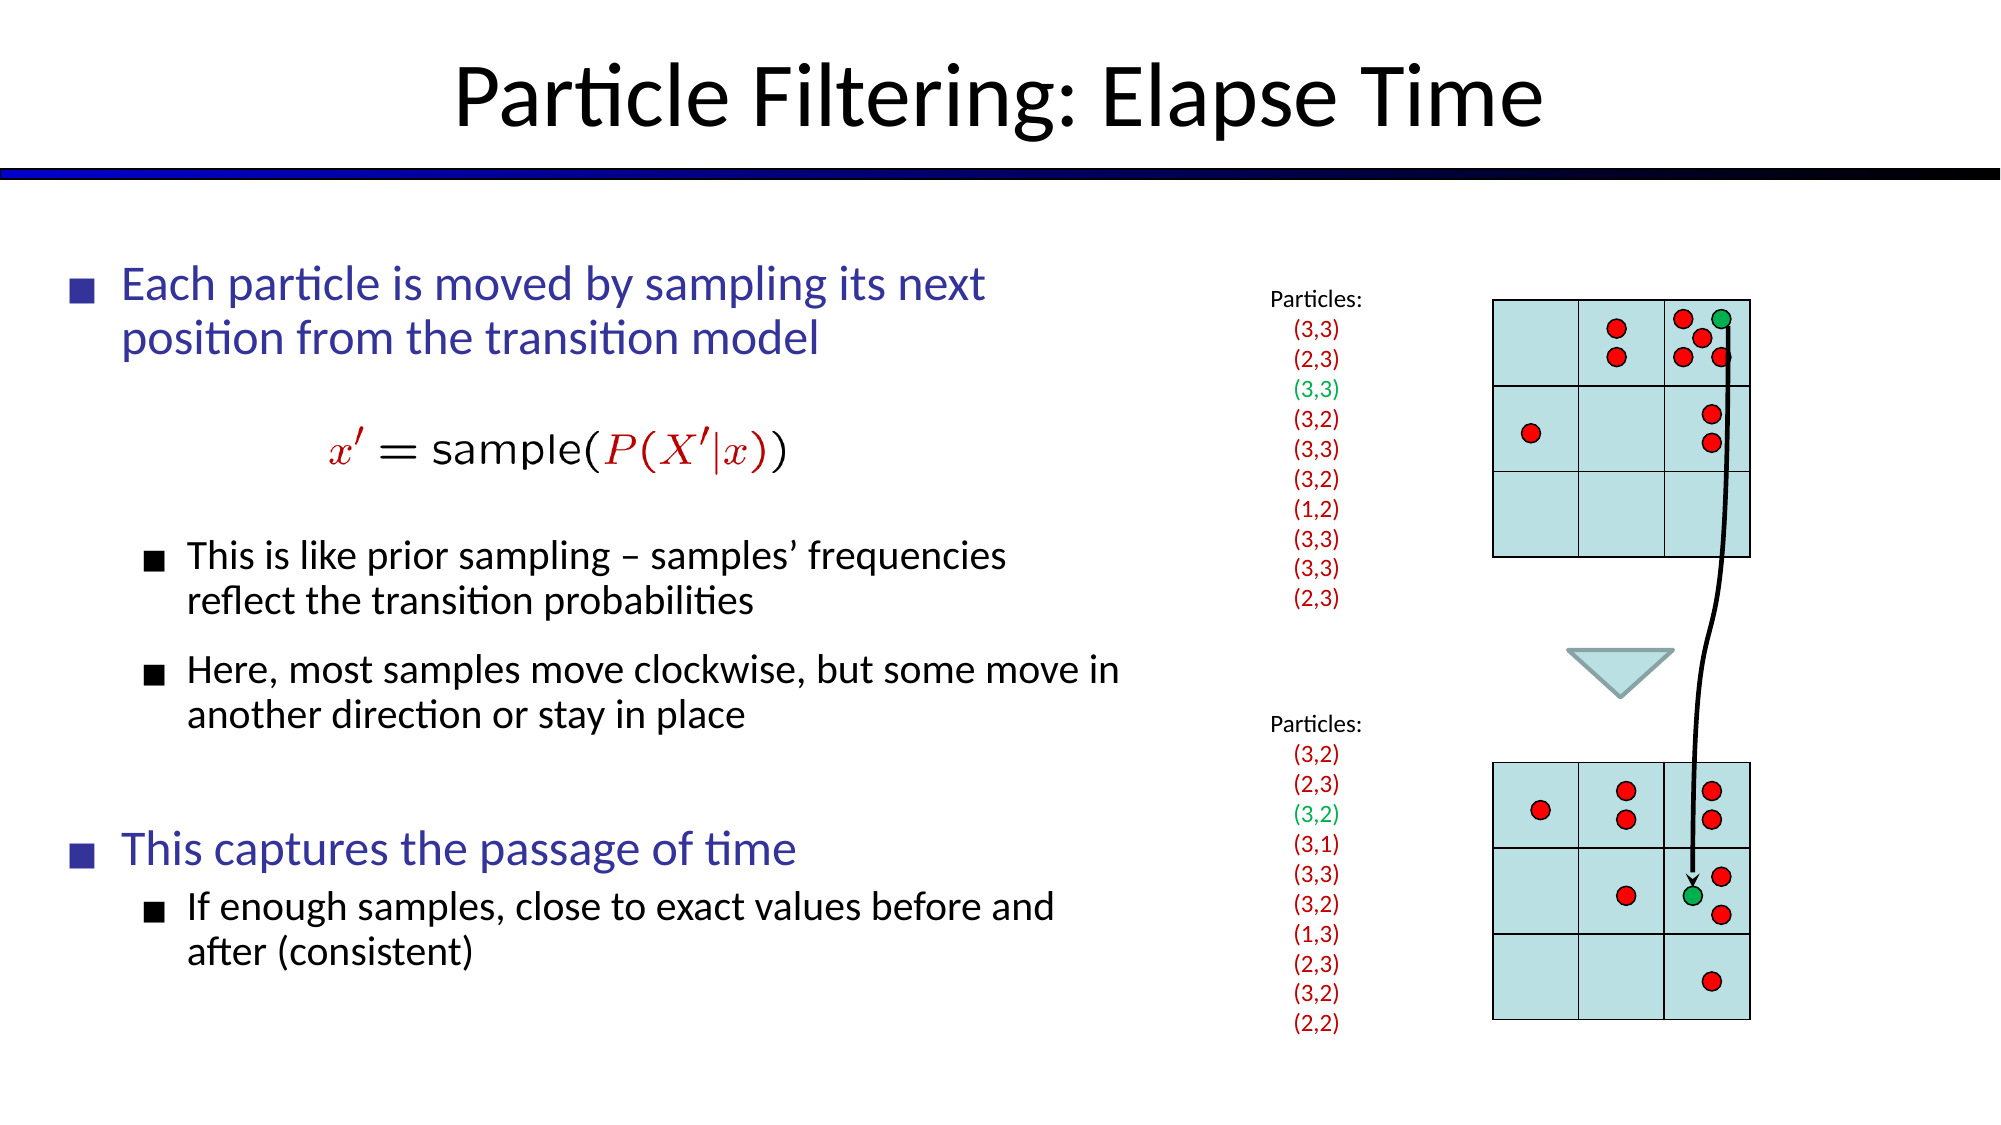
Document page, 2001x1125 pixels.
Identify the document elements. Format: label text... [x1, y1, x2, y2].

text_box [1492, 762, 1751, 1020]
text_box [1492, 299, 1751, 558]
text_box Particles: (3,3) (2,3) (3,3) (3,2) (3,3) (3,2) (1,2) (3,3) (3,3) (2,3) [1255, 275, 1404, 620]
text_box [1568, 649, 1673, 698]
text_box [1692, 325, 1729, 888]
picture [328, 423, 785, 476]
title Particle Filtering: Elapse Time [0, 0, 2000, 184]
text_box Particles: (3,2) (2,3) (3,2) (3,1) (3,3) (3,2) (1,3) (2,3) (3,2) (2,2) [1255, 699, 1416, 1045]
text_box Each particle is moved by sampling its next position from the transition model This is like prior sampling – samples’ frequencies reflect the transition probabilities Here, most samples move clockwise, but some move in another direction or stay in place This captures the passage of time If enough samples, close to exact values before and after (consistent) [50, 249, 1138, 1050]
